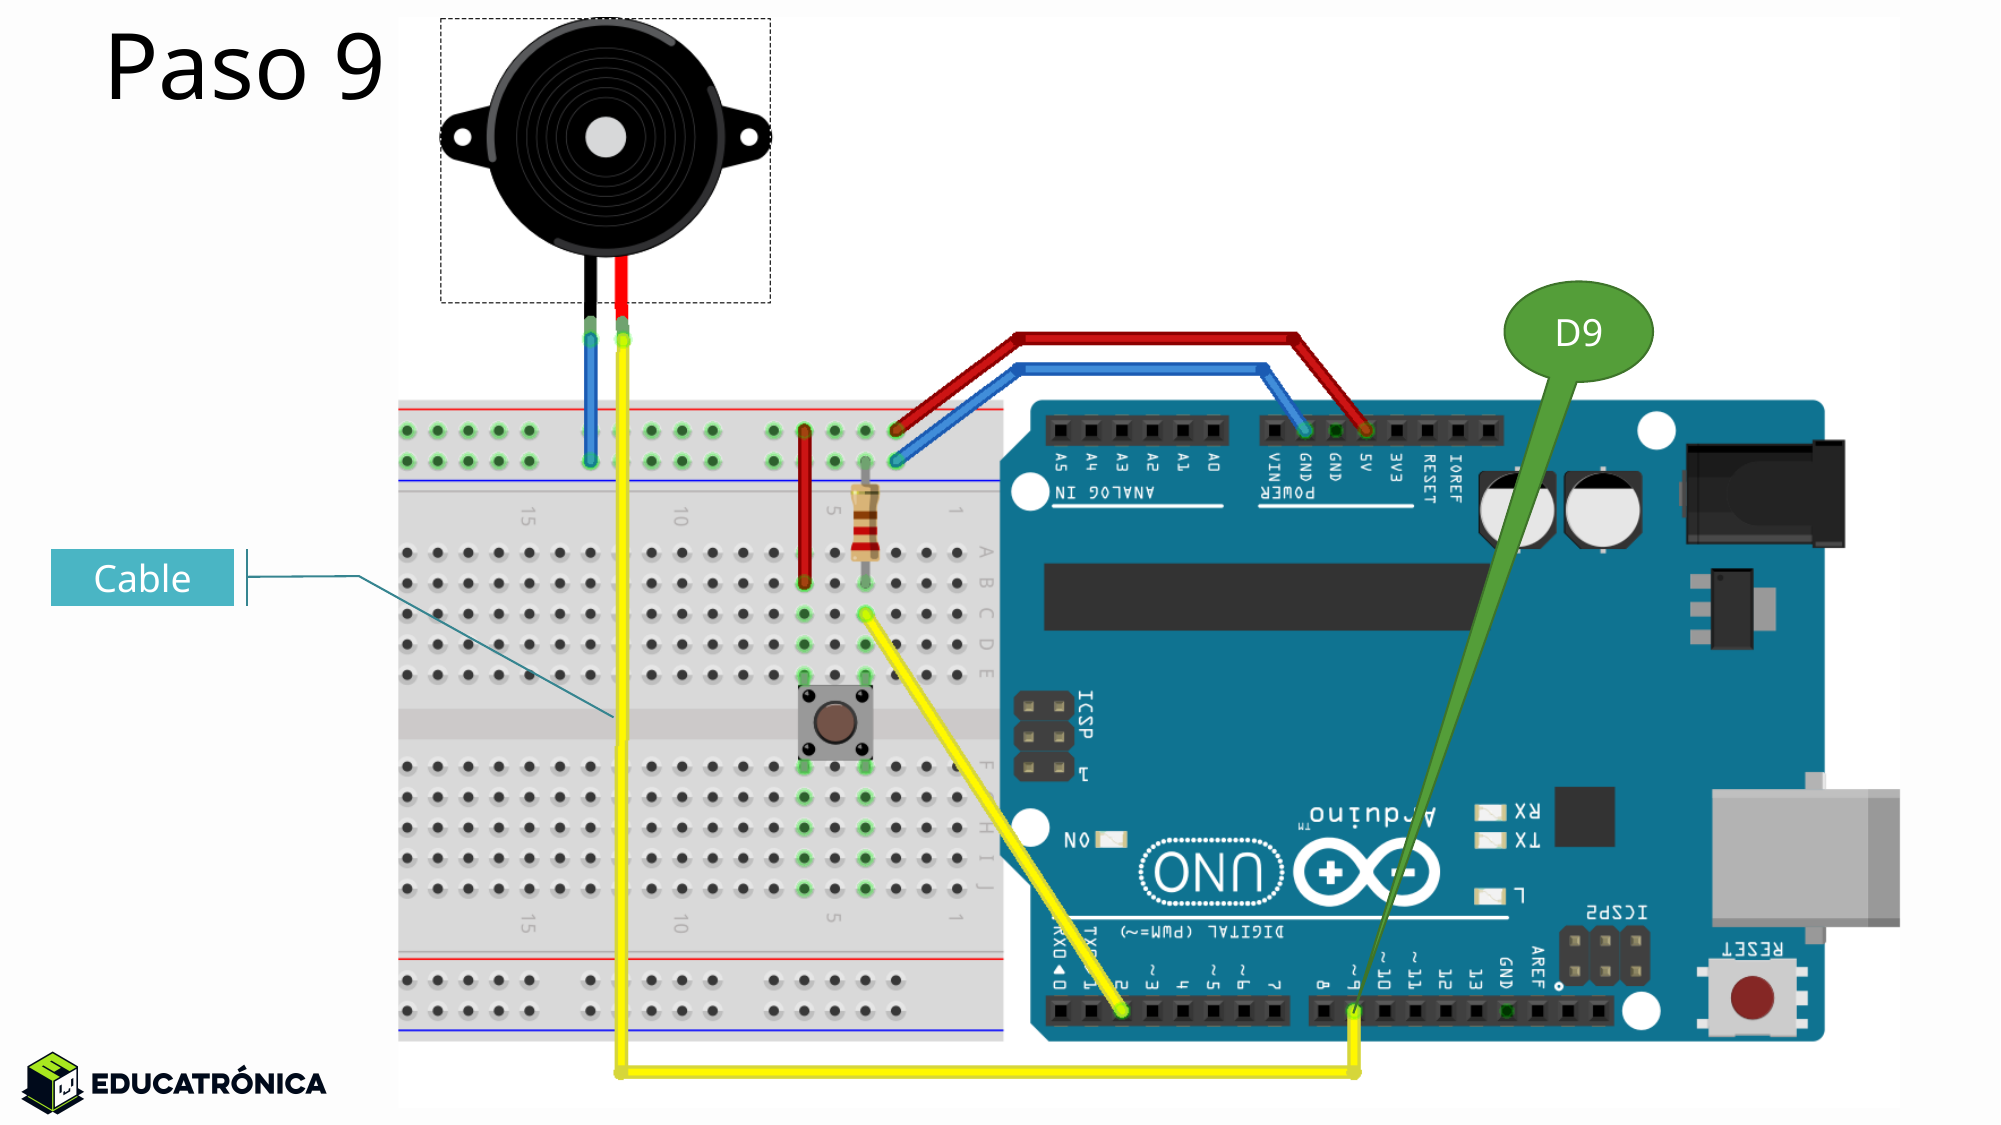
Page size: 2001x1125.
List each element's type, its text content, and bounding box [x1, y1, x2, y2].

picture [19, 1048, 330, 1118]
text_box Cable [246, 549, 398, 606]
picture [398, 17, 1901, 1108]
title Paso 9 [88, 7, 1912, 133]
text_box Cable [51, 549, 234, 606]
